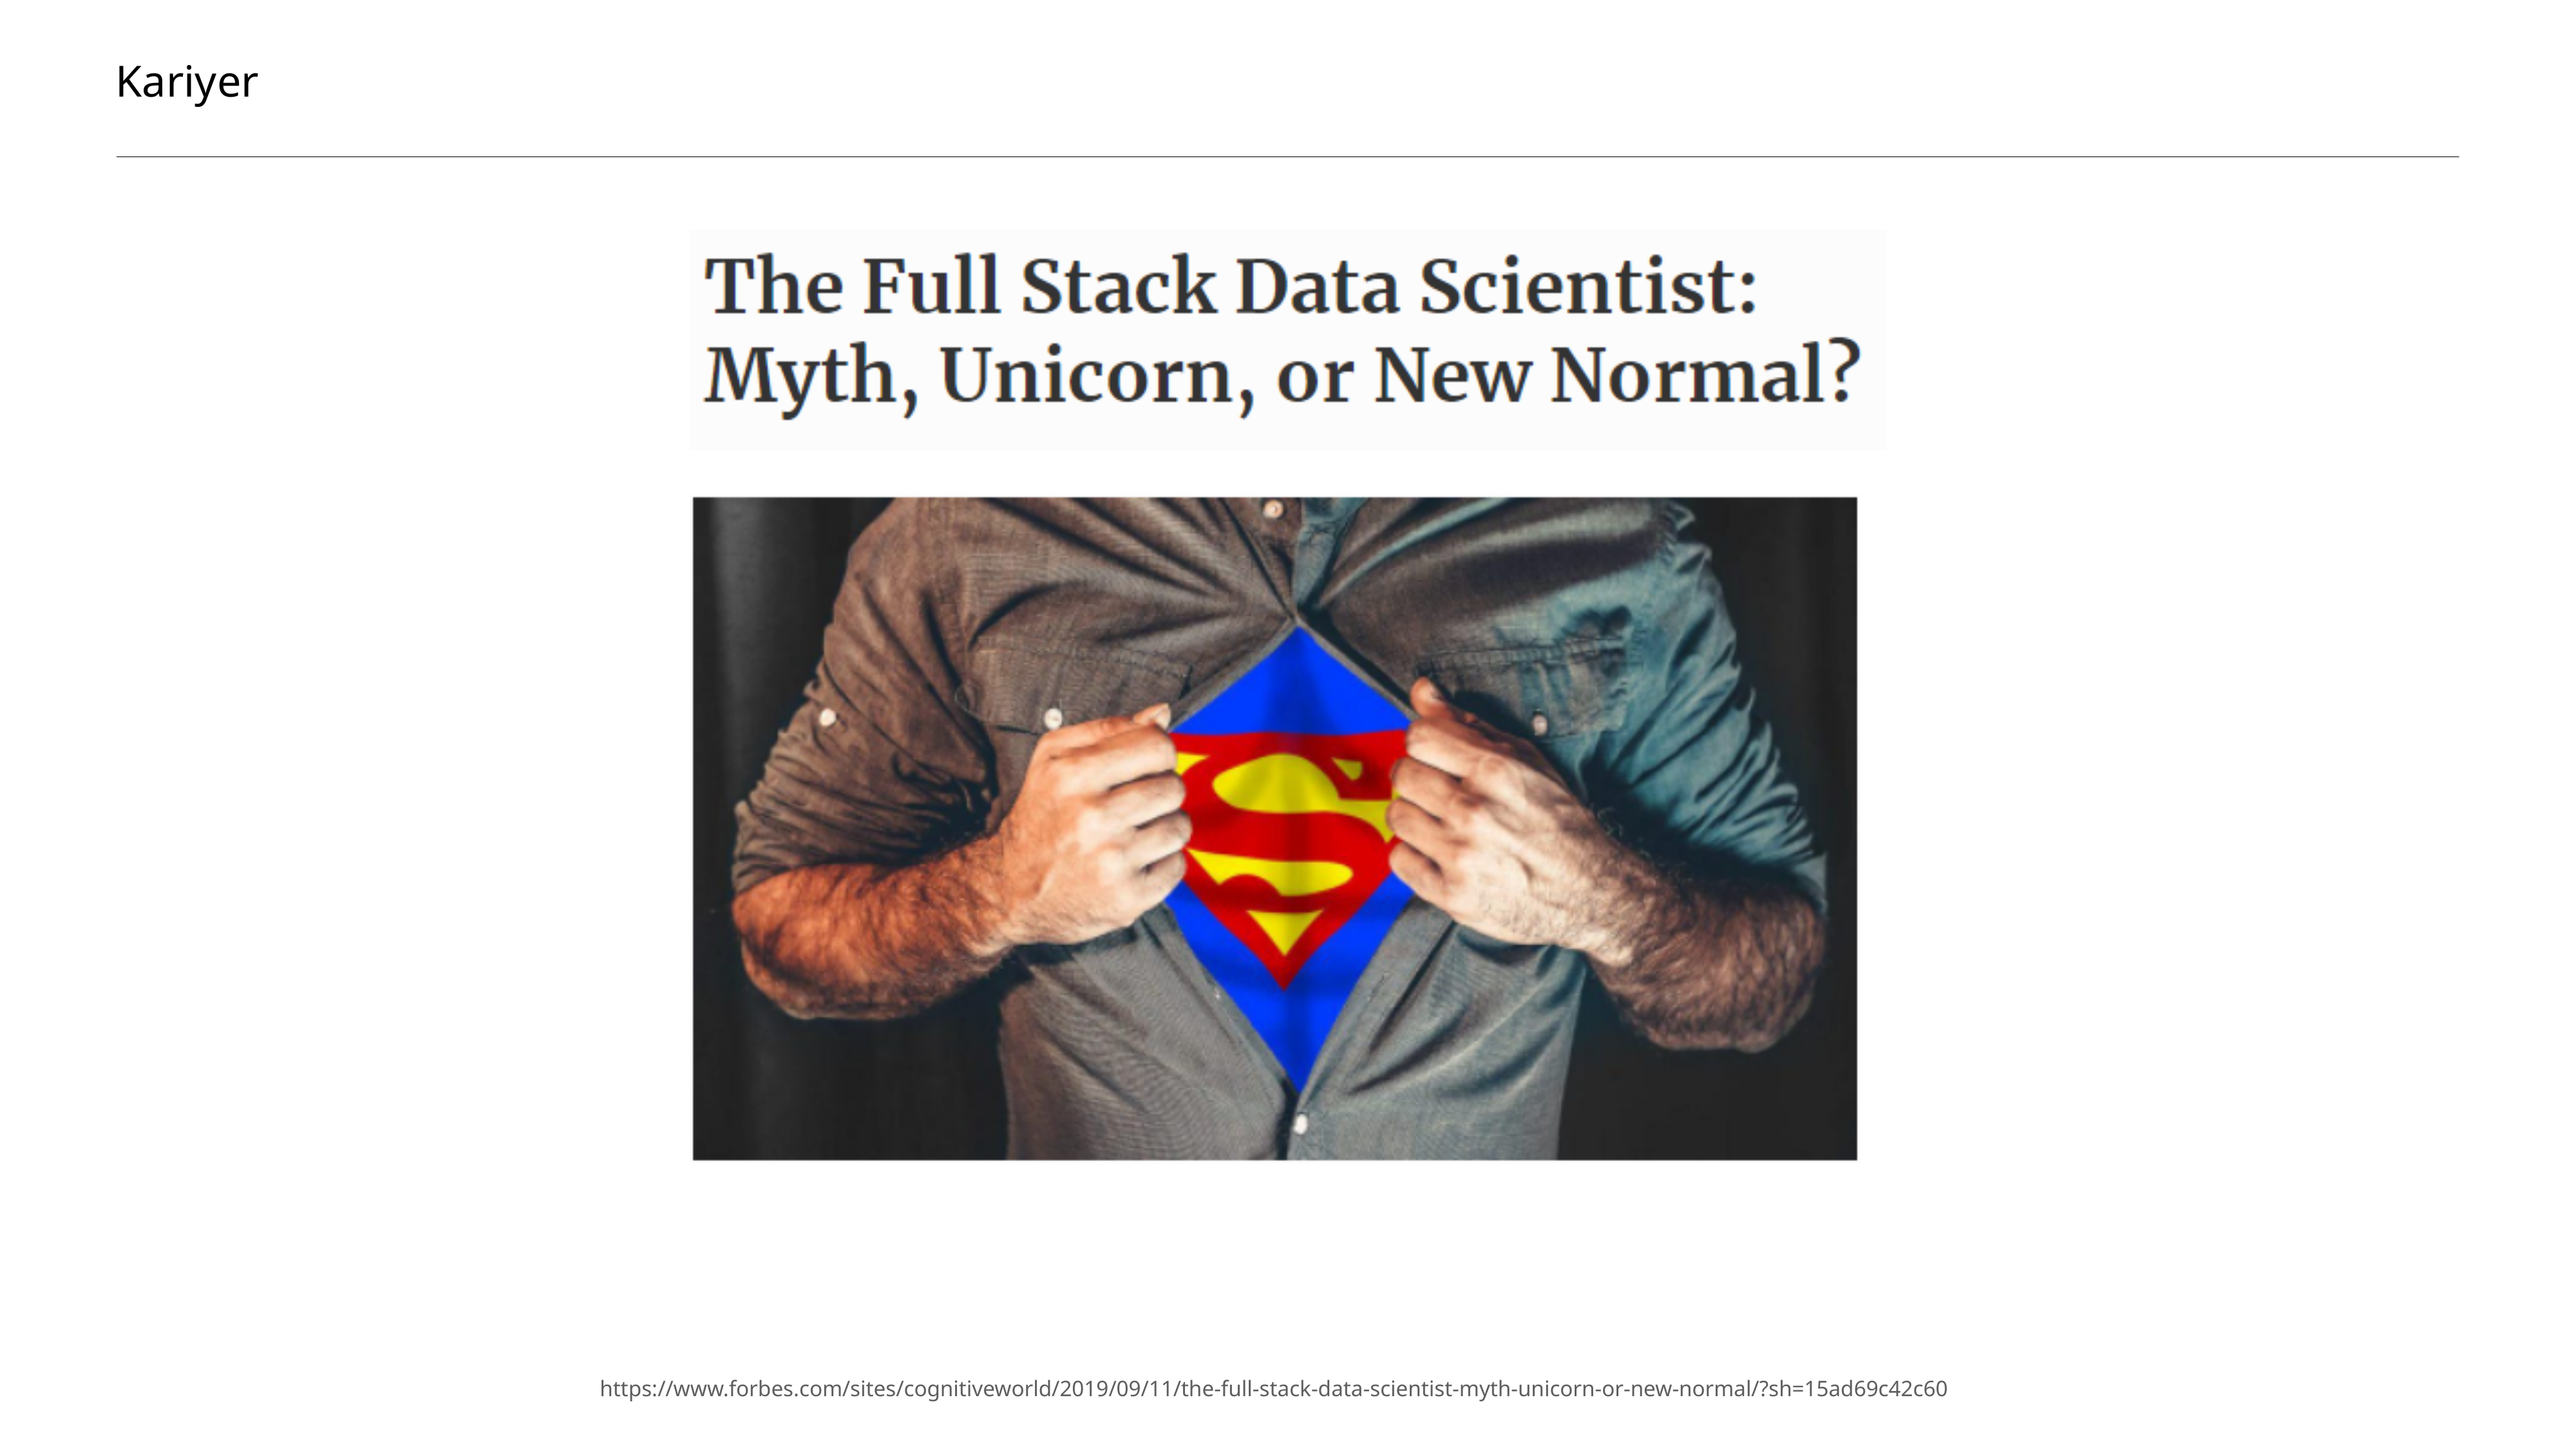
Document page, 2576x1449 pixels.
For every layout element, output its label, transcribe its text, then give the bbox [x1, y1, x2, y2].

text_box https://www.forbes.com/sites/cognitiveworld/2019/09/11/the-full-stack-data-scientist-myth-unicorn-or-new-normal/?sh=15ad69c42c60 [332, 1370, 2219, 1406]
picture [690, 494, 1860, 1163]
picture [690, 229, 1886, 451]
list Kariyer [111, 17, 1771, 142]
